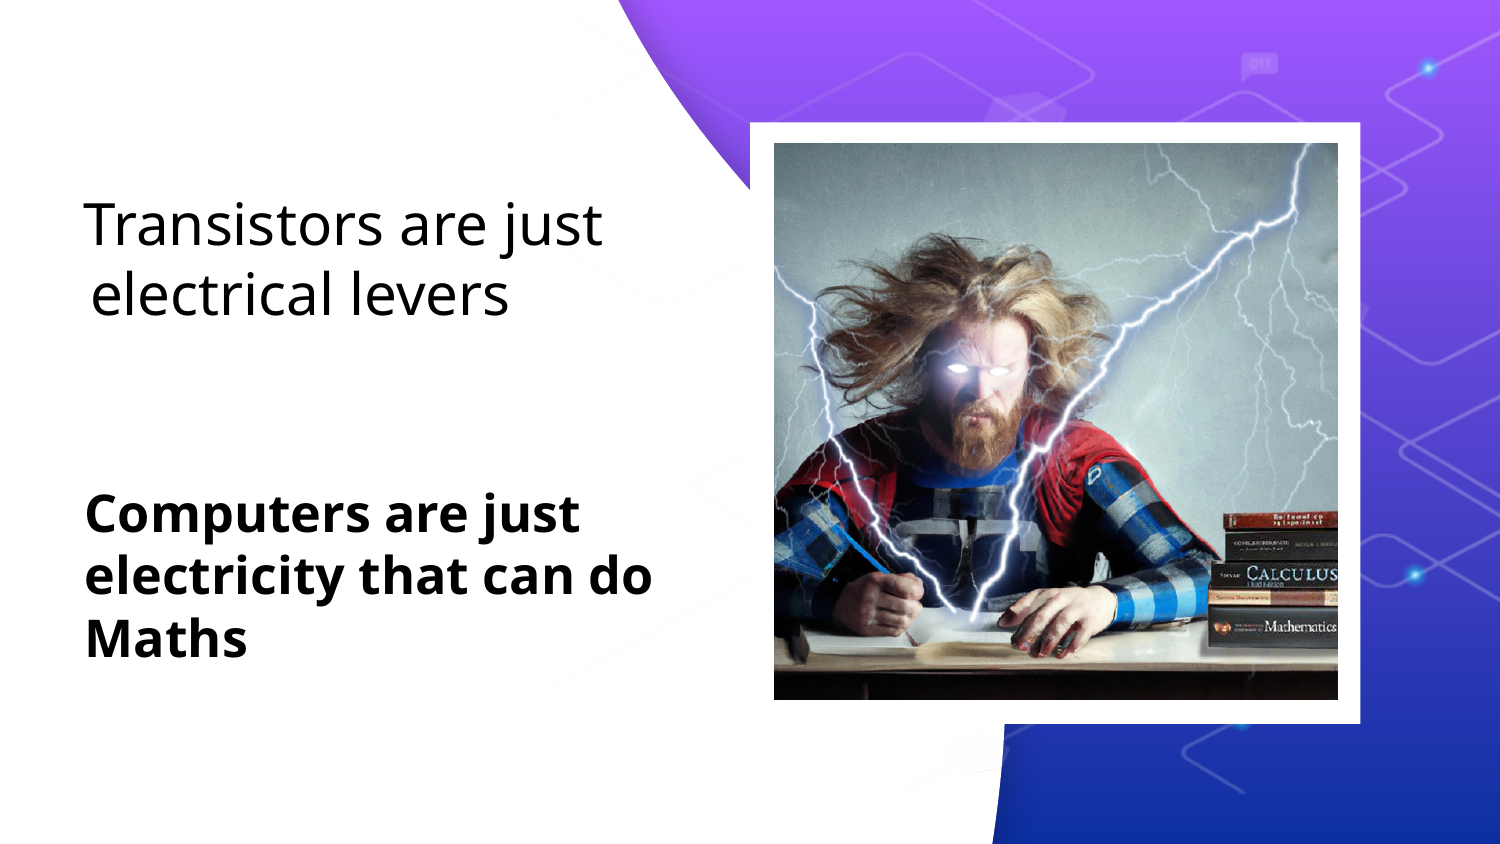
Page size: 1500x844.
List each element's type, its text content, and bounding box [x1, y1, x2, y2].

text_box [748, 120, 1362, 726]
subtitle Transistors are just electrical levers [0, 150, 693, 365]
title Computers are just electricity that can do Maths [69, 465, 727, 686]
picture [96, 0, 1500, 794]
